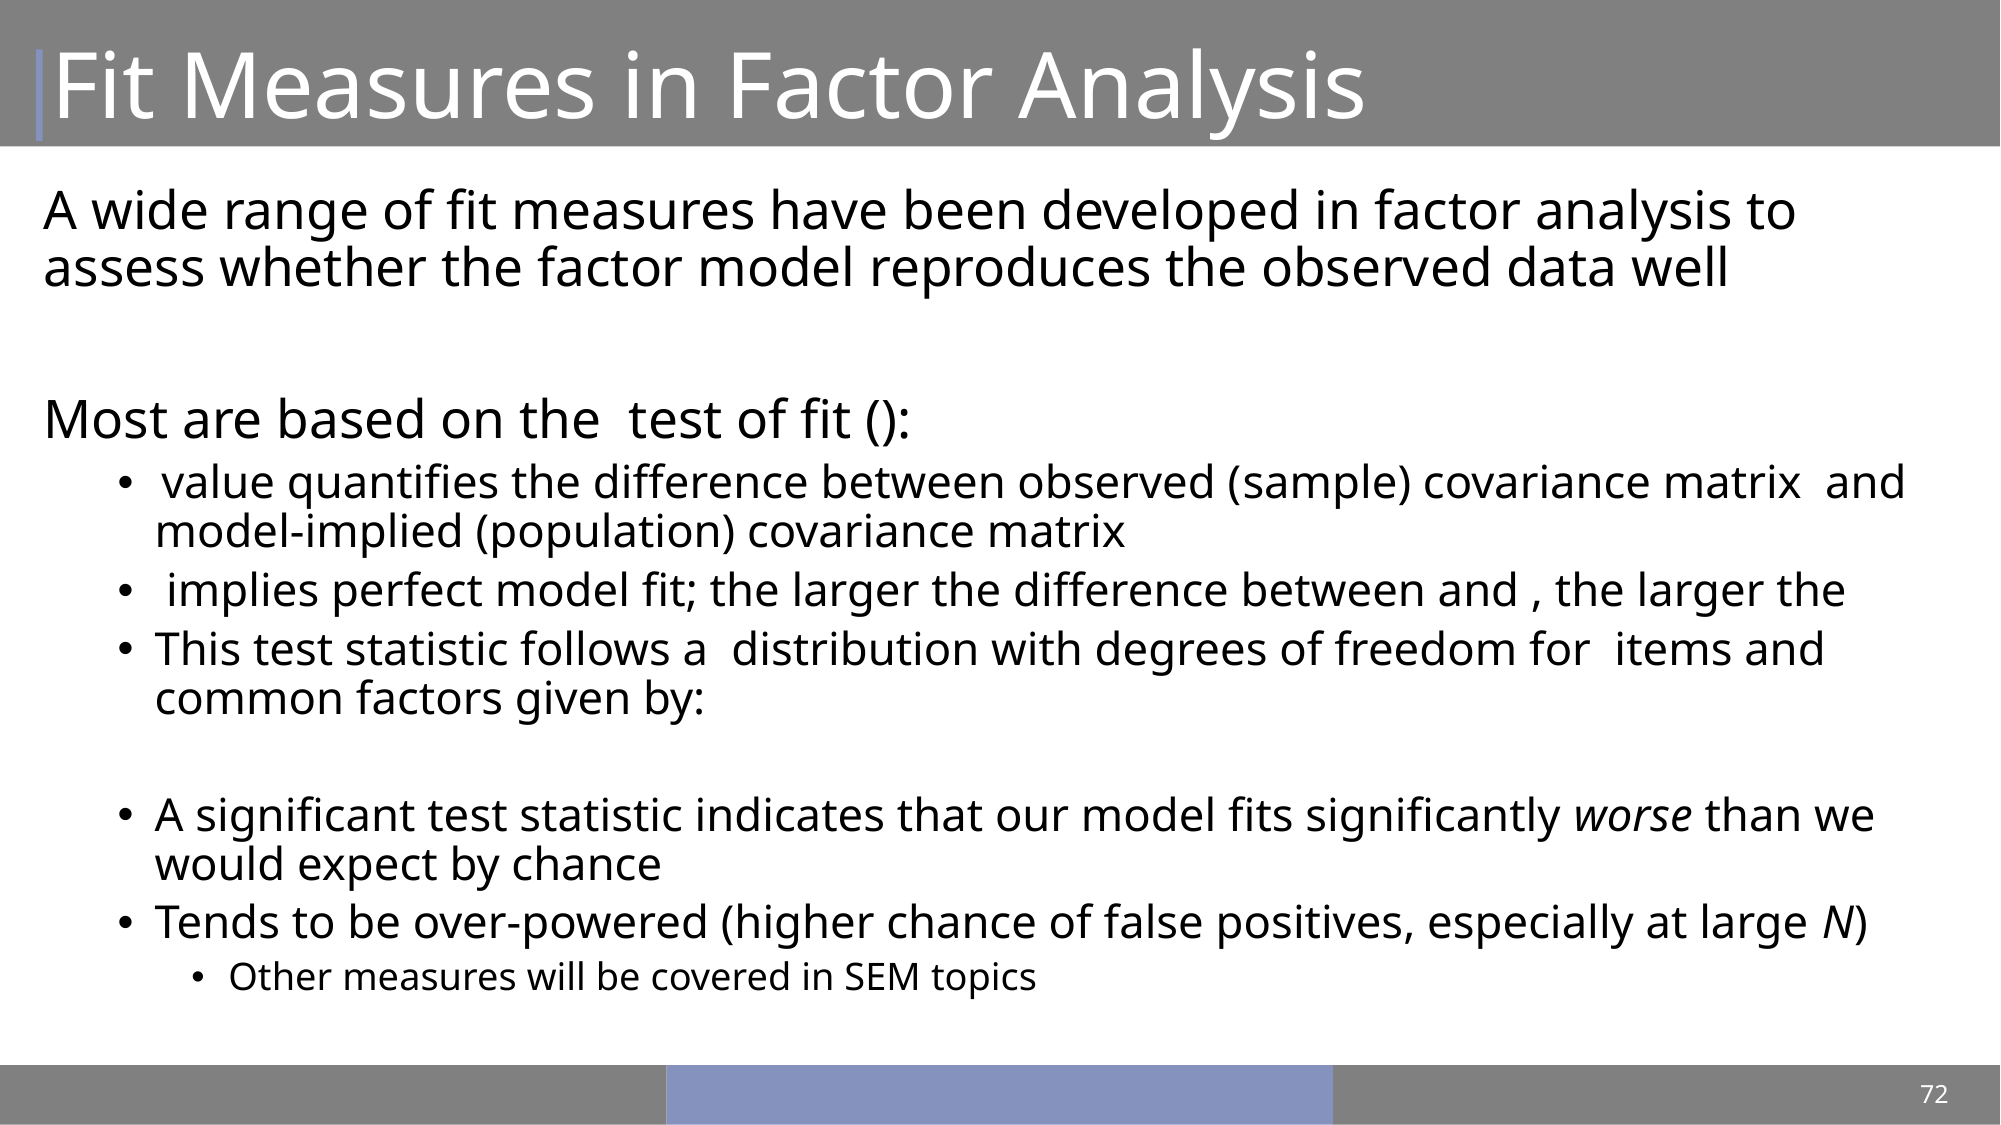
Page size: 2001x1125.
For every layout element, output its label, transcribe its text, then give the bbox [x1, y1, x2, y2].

title Fit Measures in Factor Analysis [36, 30, 2000, 147]
slide_number 72 [1513, 1065, 1964, 1125]
